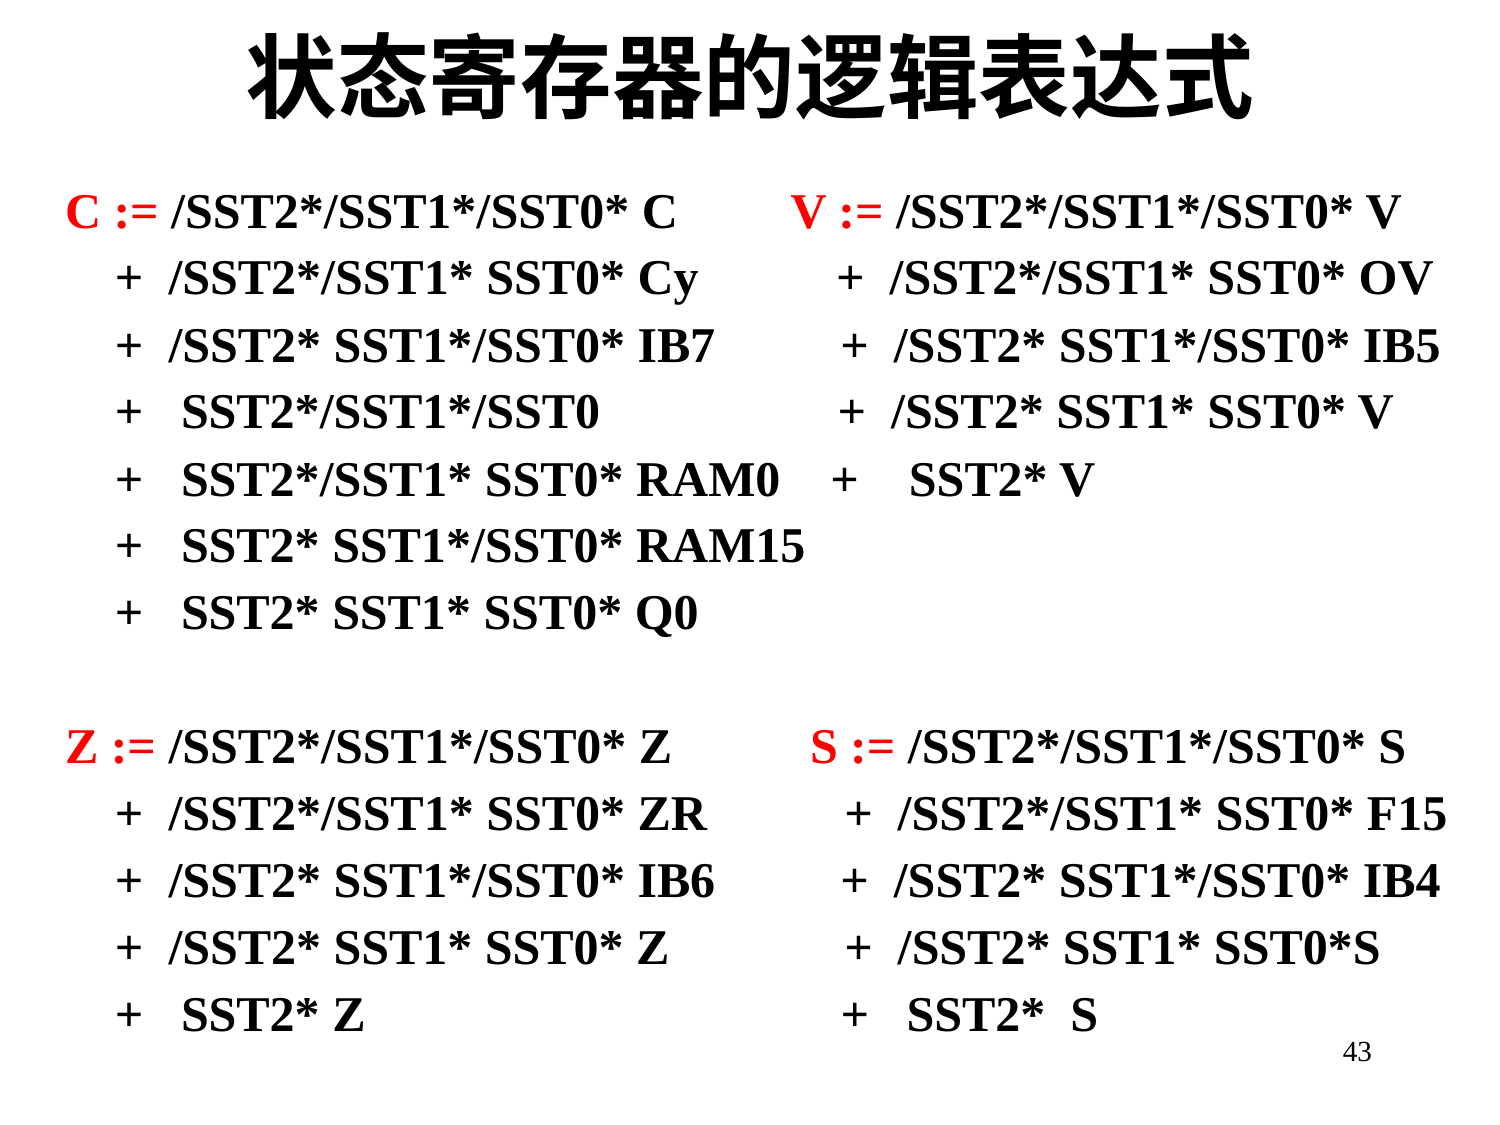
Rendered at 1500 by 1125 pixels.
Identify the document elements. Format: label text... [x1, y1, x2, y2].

title 状态寄存器的逻辑表达式 [112, 24, 1388, 125]
slide_number 43 [1074, 1025, 1388, 1100]
list C := /SST2*/SST1*/SST0* C V := /SST2*/SST1*/SST0* V + /SST2*/SST1* SST0* Cy + /SST2*/SST1* SST0* OV + /SST2* SST1*/SST0* IB7 + /SST2* SST1*/SST0* IB5 + SST2*/SST1*/SST0 + /SST2* SST1* SST0* V + SST2*/SST1* SST0* RAM0 + SST2* V + SST2* SST1*/SST0* RAM15 + SST2* SST1* SST0* Q0 Z := /SST2*/SST1*/SST0* Z S := /SST2*/SST1*/SST0* S + /SST2*/SST1* SST0* ZR + /SST2*/SST1* SST0* F15 + /SST2* SST1*/SST0* IB6 + /SST2* SST1*/SST0* IB4 + /SST2* SST1* SST0* Z + /SST2* SST1* SST0*S + SST2* Z + SST2* S [50, 174, 1483, 1100]
